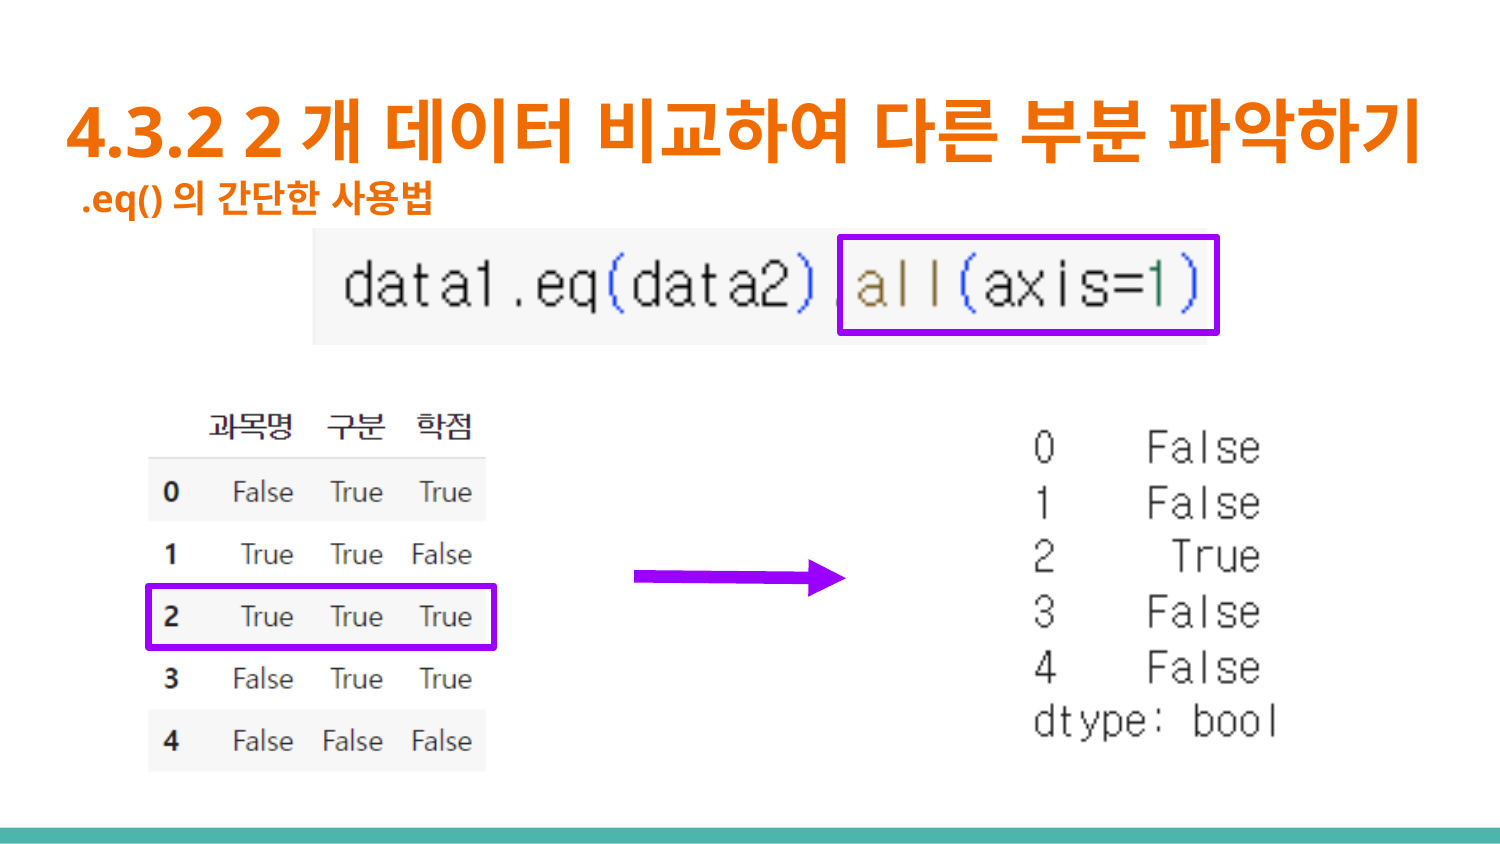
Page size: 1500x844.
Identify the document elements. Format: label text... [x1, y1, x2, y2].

title 4.3.2 2개 데이터 비교하여 다른 부분 파악하기 [51, 72, 1449, 189]
text_box .eq()의 간단한 사용법 [65, 160, 740, 241]
picture [312, 228, 1208, 345]
picture [1016, 398, 1284, 761]
text_box [1212, 236, 1218, 333]
picture [144, 384, 491, 775]
